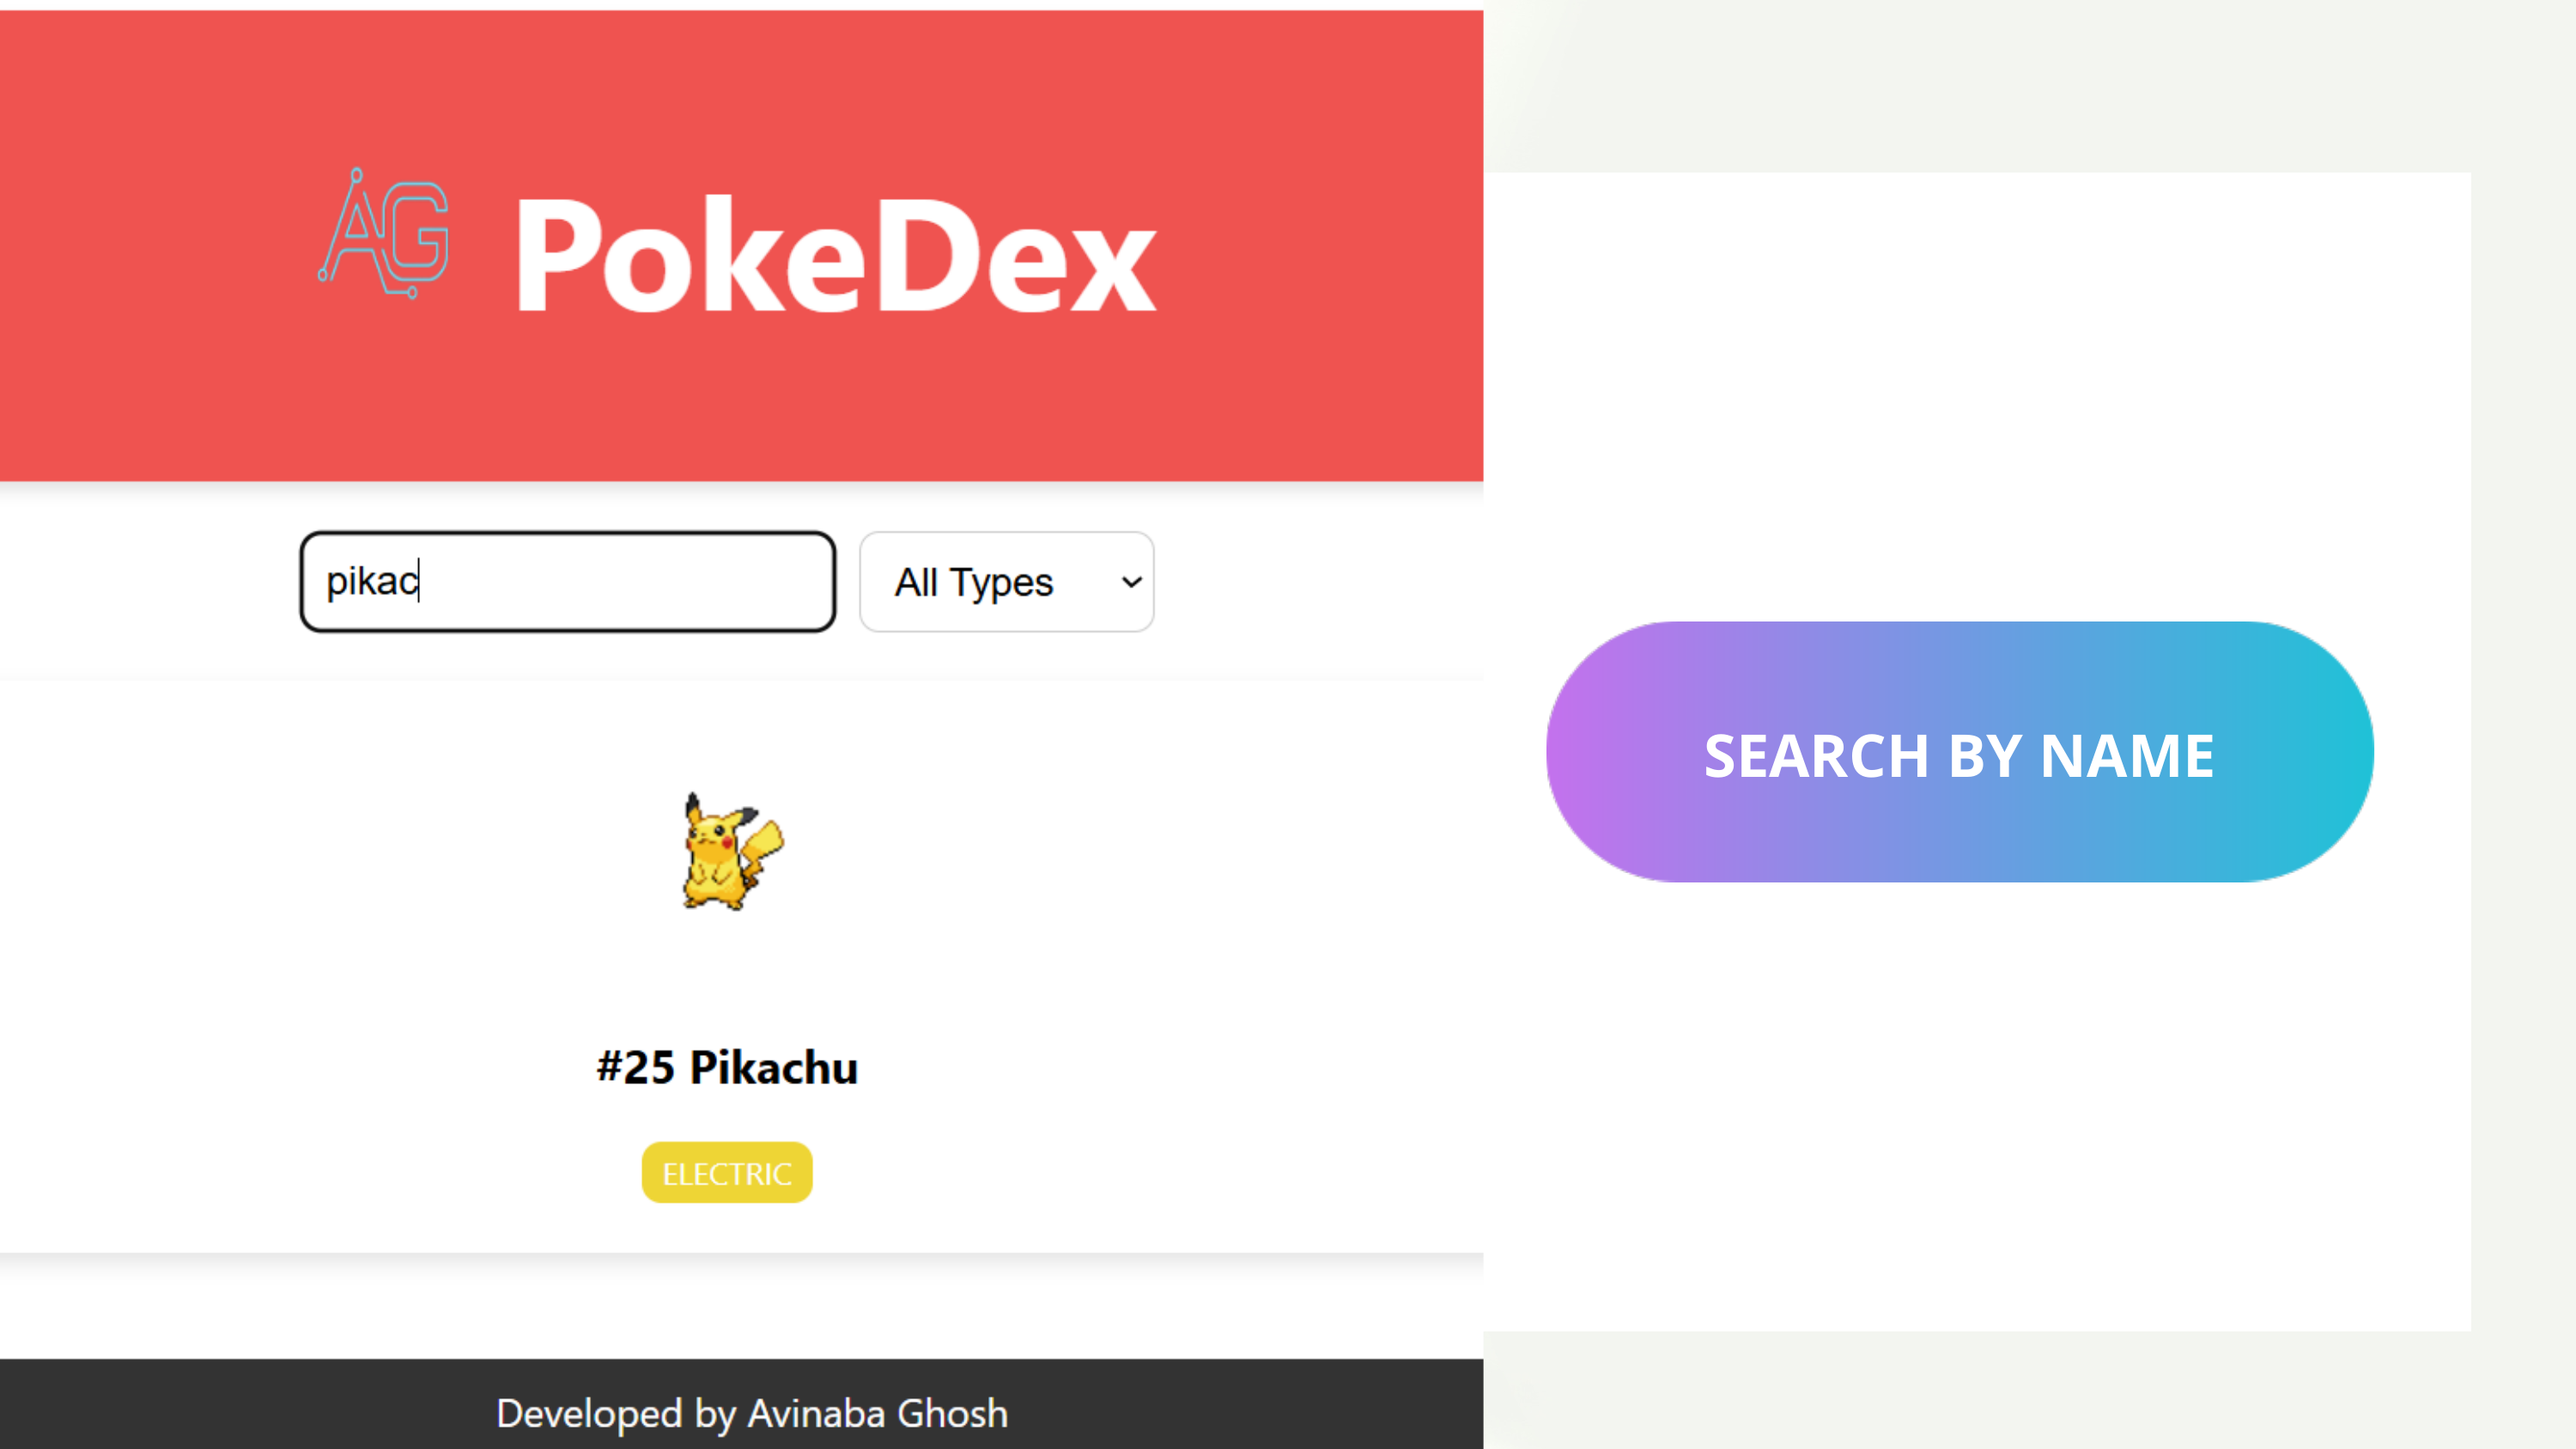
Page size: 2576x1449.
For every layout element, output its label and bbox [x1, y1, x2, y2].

text_box [1484, 0, 2576, 1449]
text_box [1449, 172, 2471, 1332]
text_box [0, 0, 1484, 1449]
